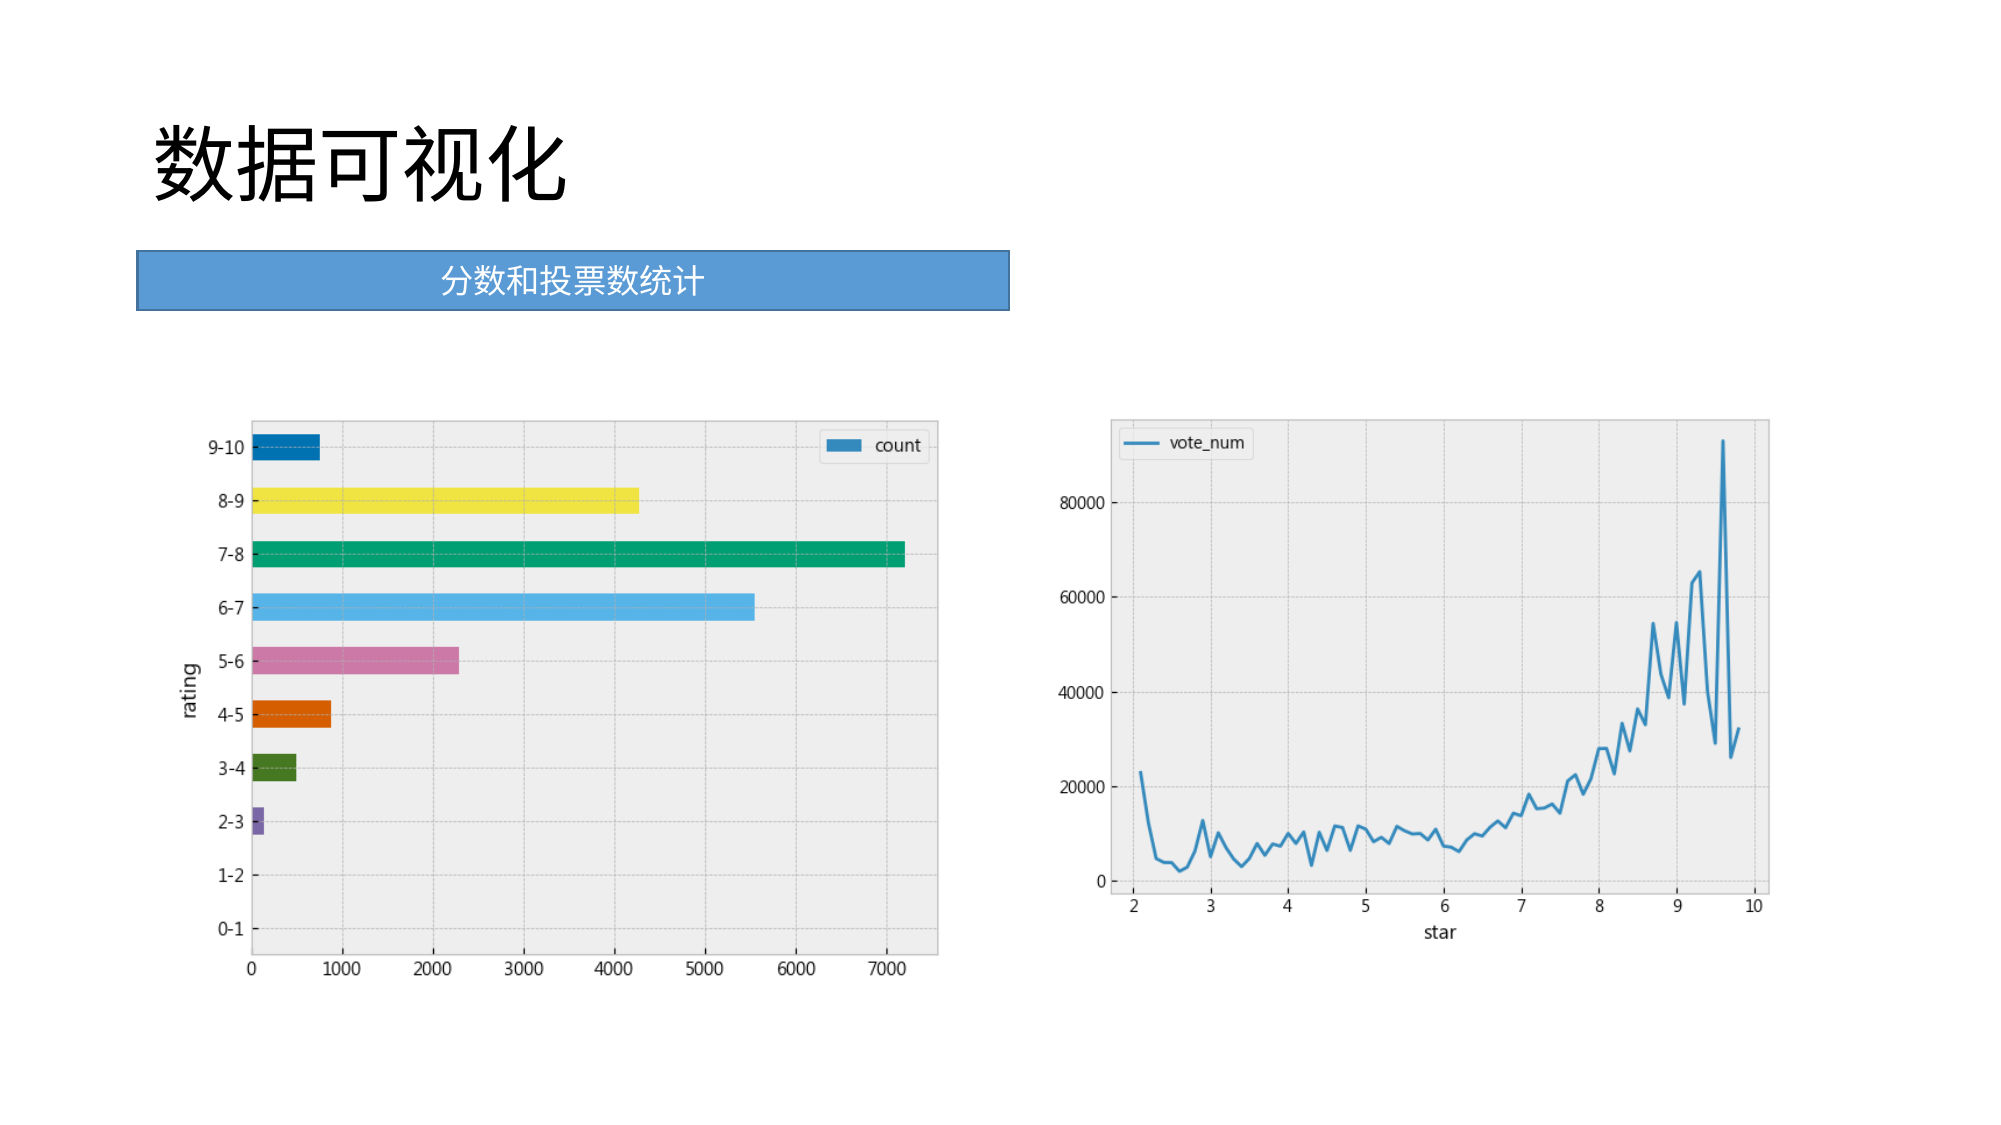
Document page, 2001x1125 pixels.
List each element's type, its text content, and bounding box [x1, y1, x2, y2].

picture [161, 402, 956, 999]
text_box 分数和投票数统计 [136, 250, 1010, 311]
picture [1040, 402, 1786, 961]
title 数据可视化 [137, 59, 1863, 278]
